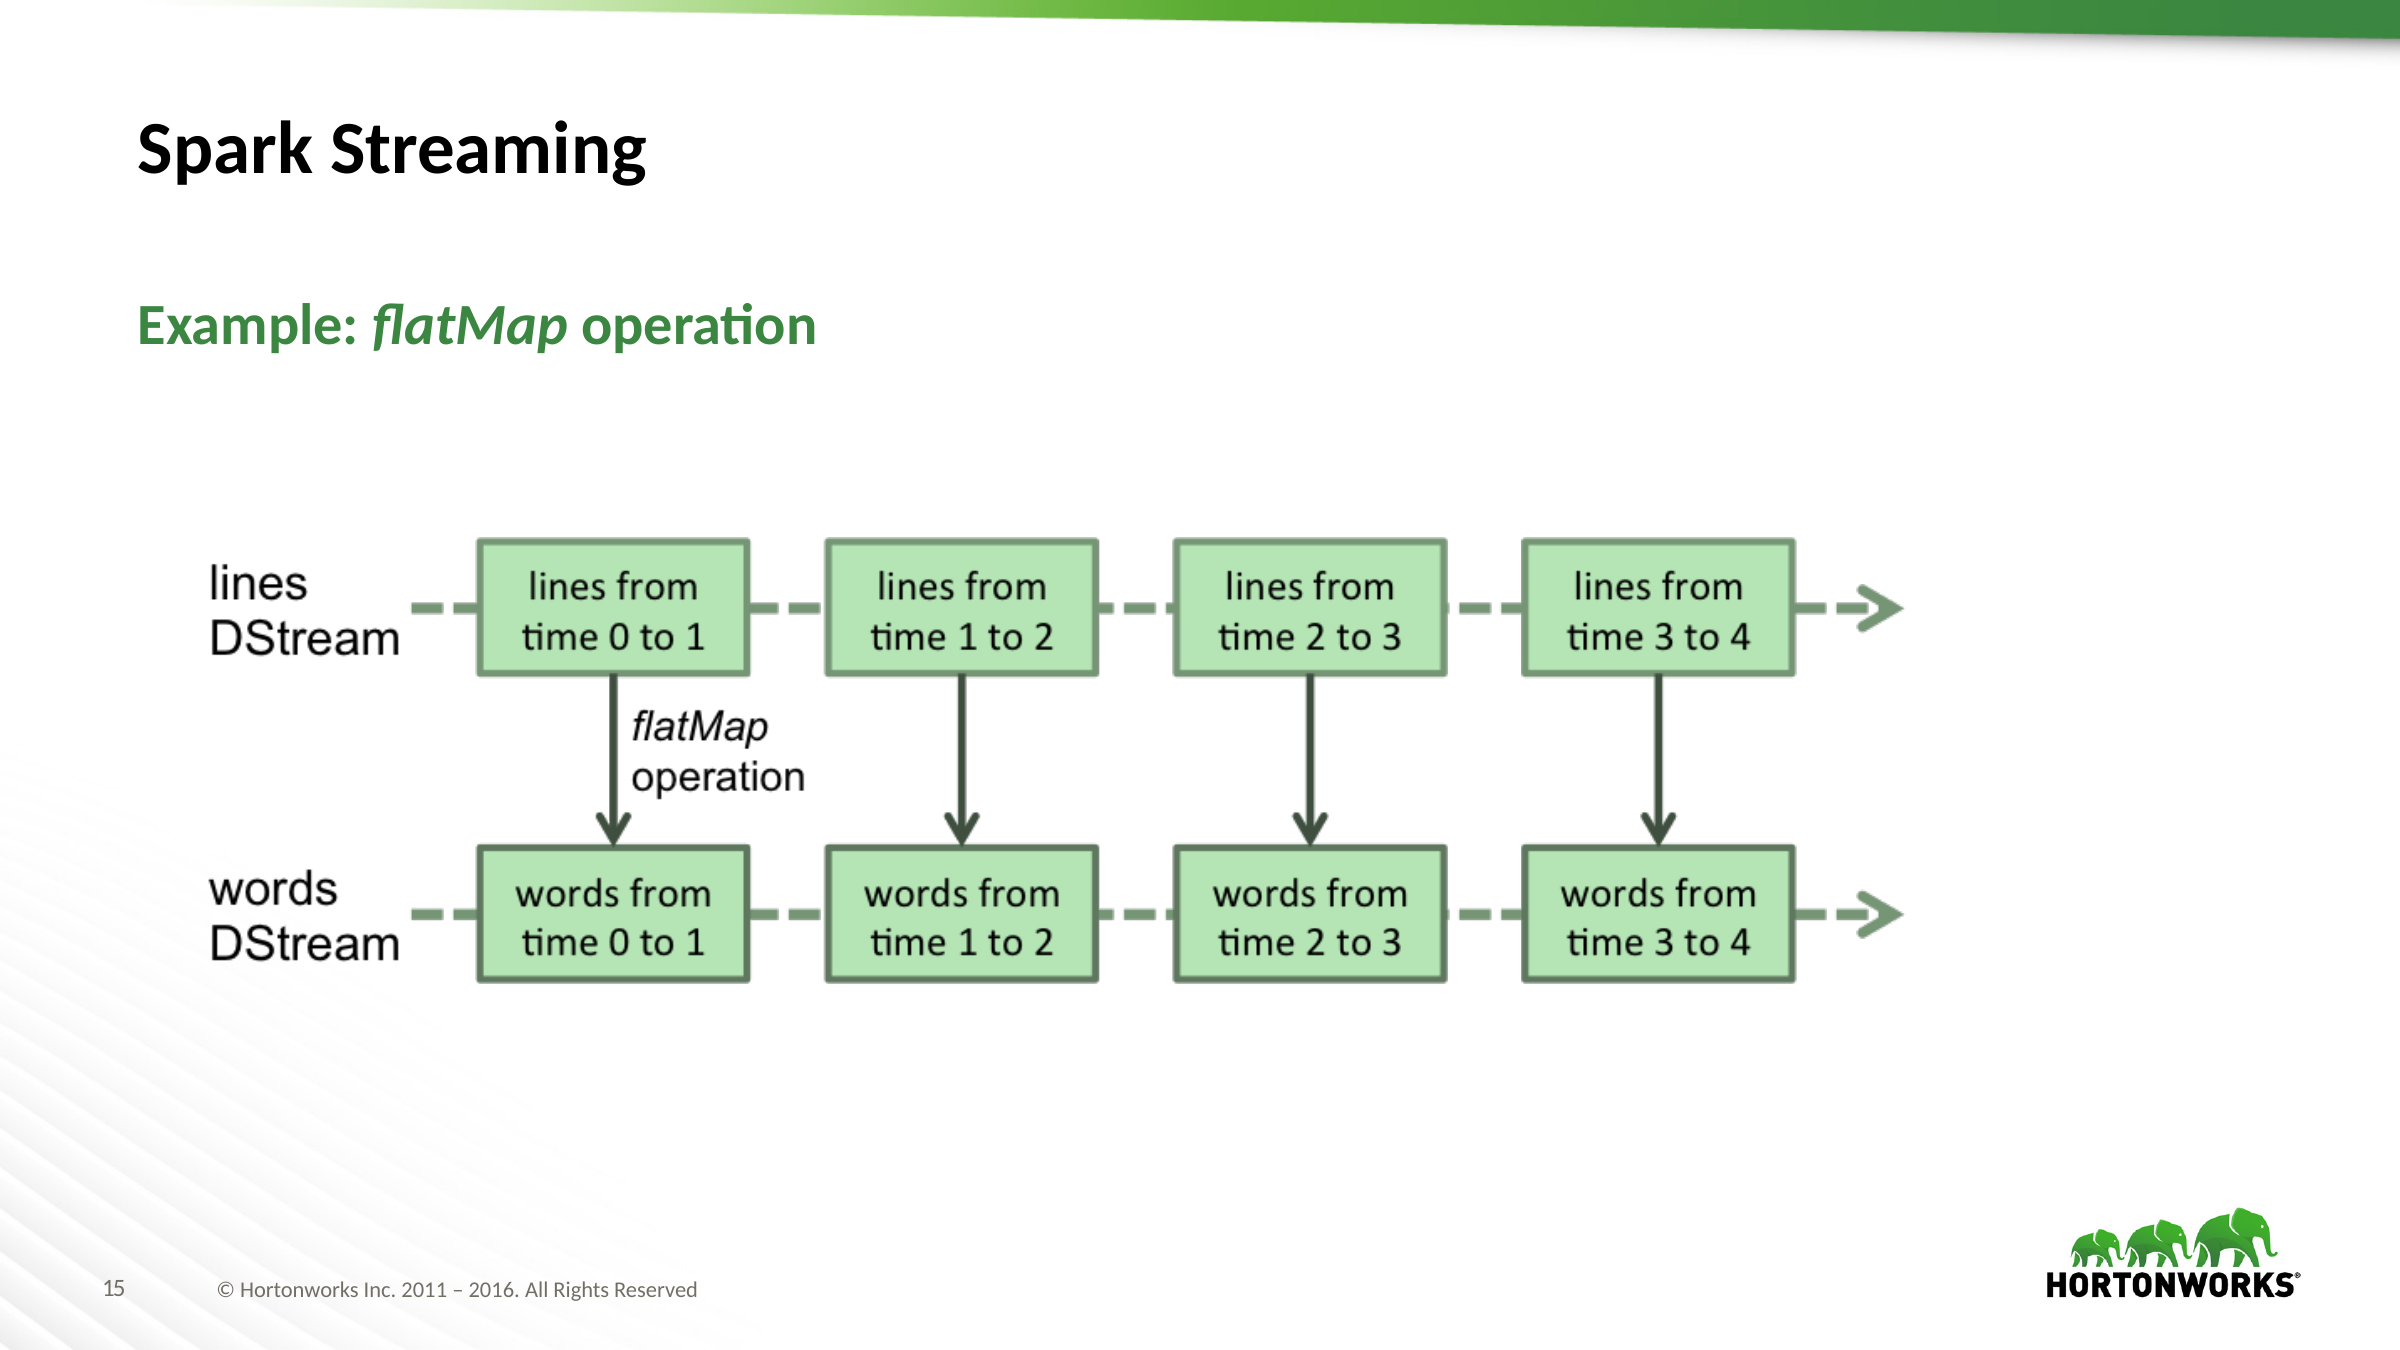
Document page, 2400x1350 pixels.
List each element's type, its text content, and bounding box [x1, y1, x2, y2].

title Spark Streaming [138, 110, 2298, 191]
picture [0, 0, 2400, 1350]
list Example: flatMap operation [138, 294, 2298, 357]
